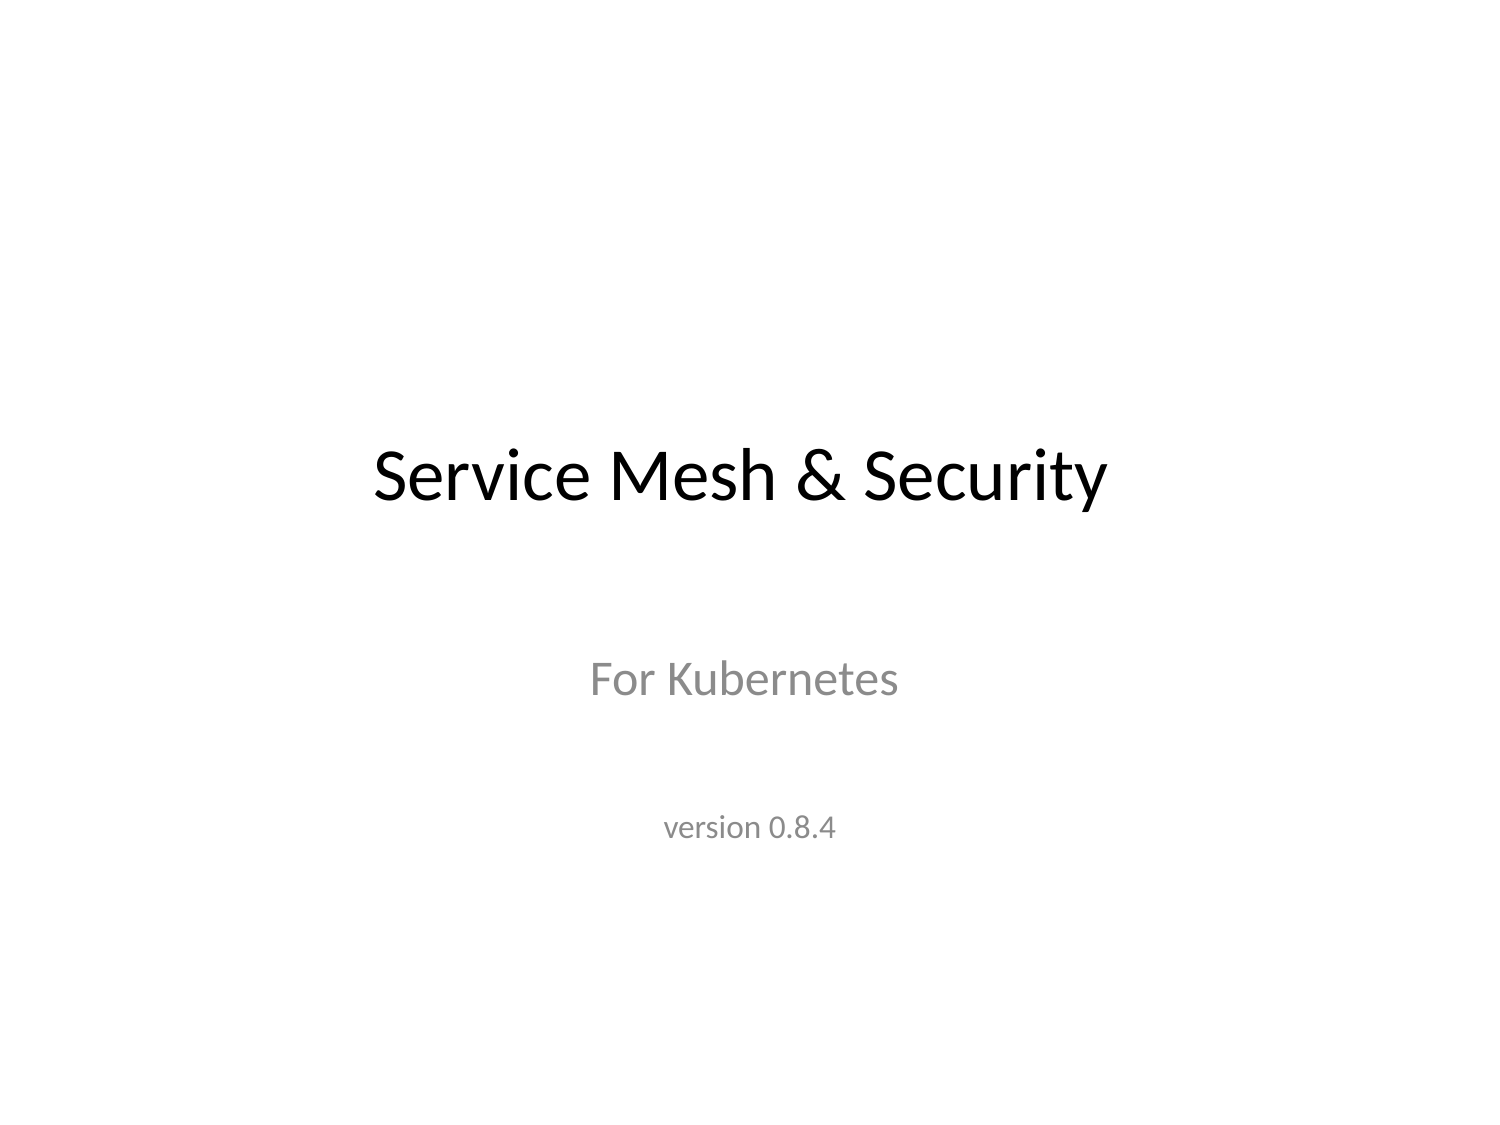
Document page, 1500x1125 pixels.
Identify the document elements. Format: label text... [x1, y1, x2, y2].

title Service Mesh & Security [112, 349, 1388, 591]
subtitle For Kubernetes version 0.8.4 [225, 637, 1275, 925]
